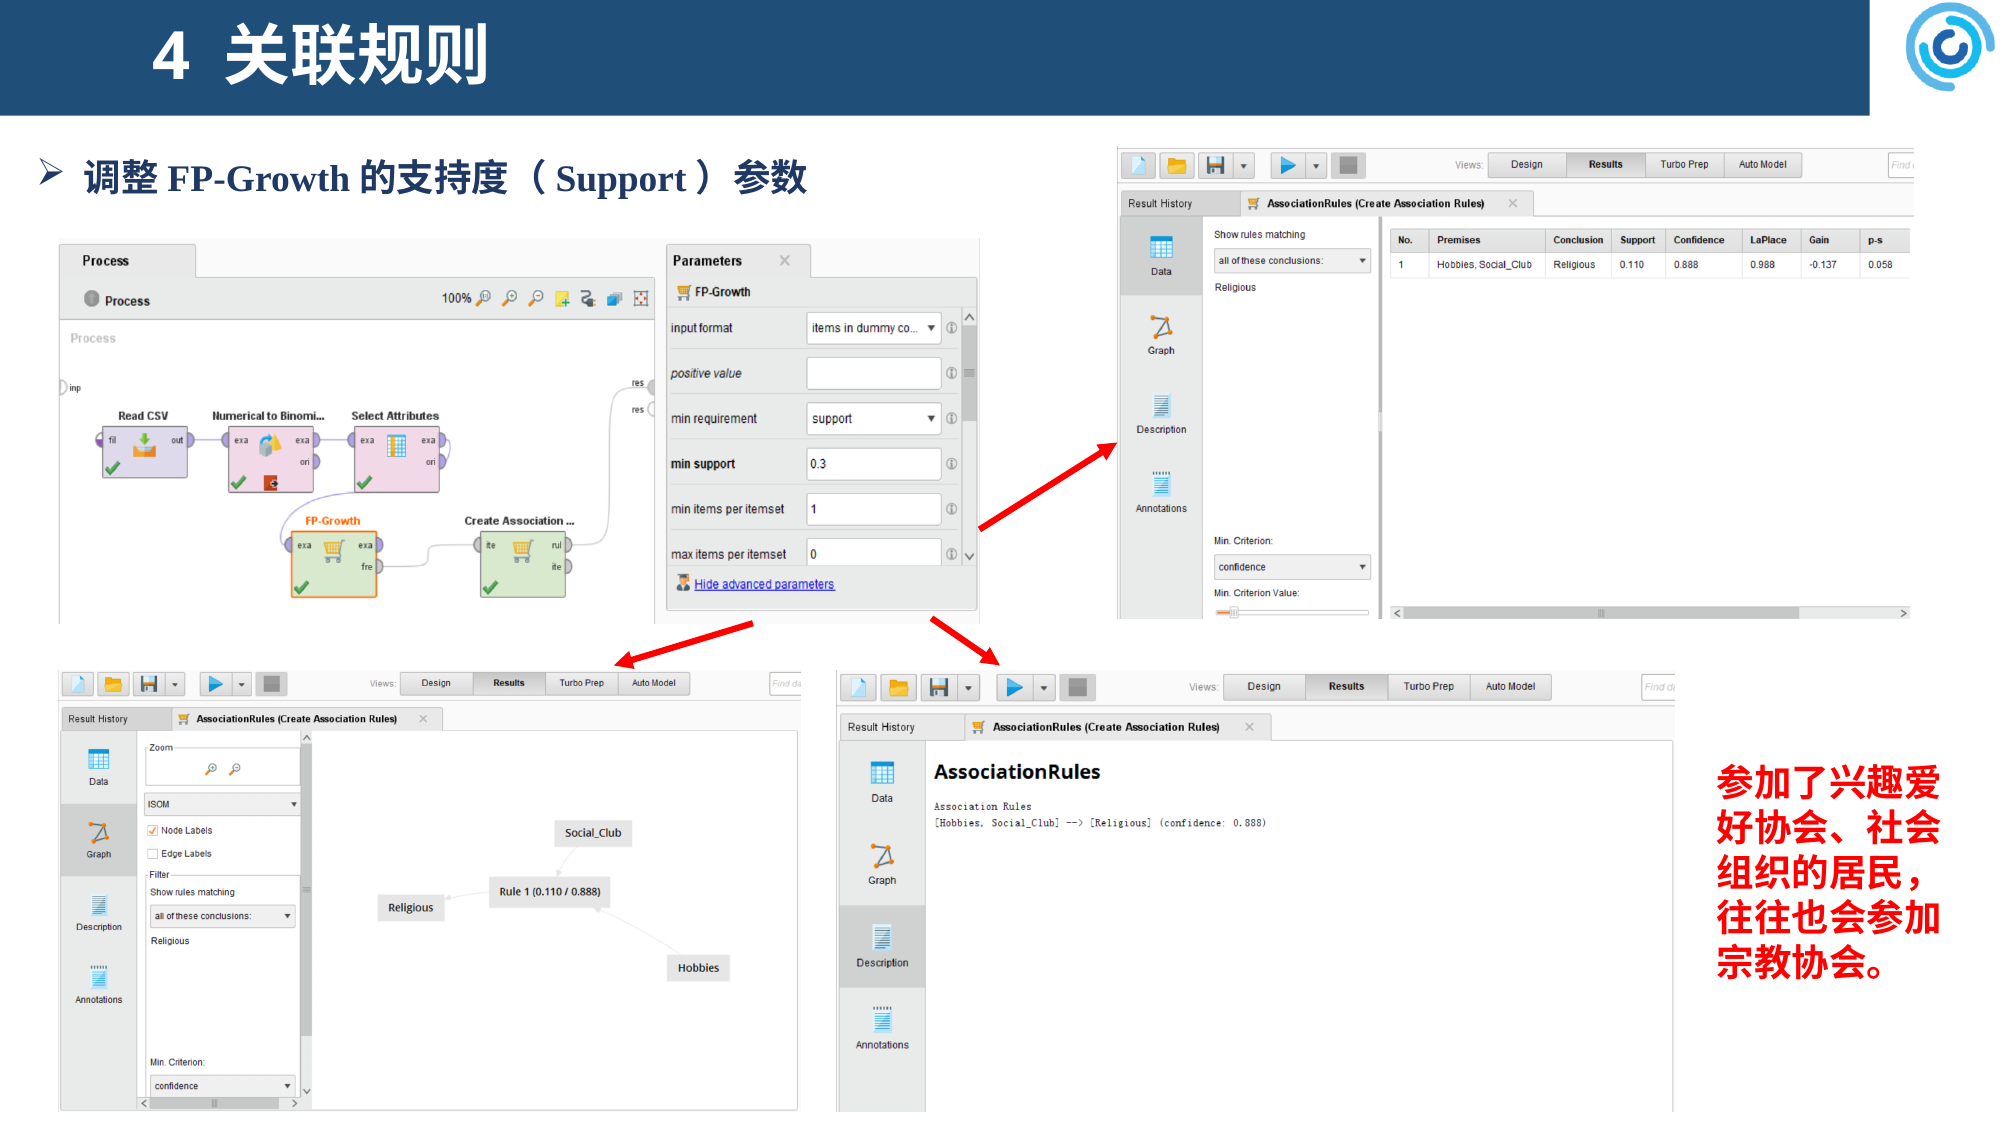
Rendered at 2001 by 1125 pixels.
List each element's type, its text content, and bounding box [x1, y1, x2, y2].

picture [58, 670, 801, 1112]
text_box 参加了兴趣爱好协会、社会组织的居民，往往也会参加宗教协会。 [1702, 751, 1969, 992]
picture [836, 670, 1676, 1112]
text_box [979, 442, 1118, 530]
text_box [931, 618, 1000, 666]
picture [1117, 146, 1914, 619]
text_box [613, 623, 753, 666]
picture [1903, 0, 1998, 94]
picture [58, 238, 980, 624]
title 4 关联规则 [137, 0, 1863, 116]
text_box 调整FP-Growth的支持度（Support）参数 [21, 146, 1117, 207]
